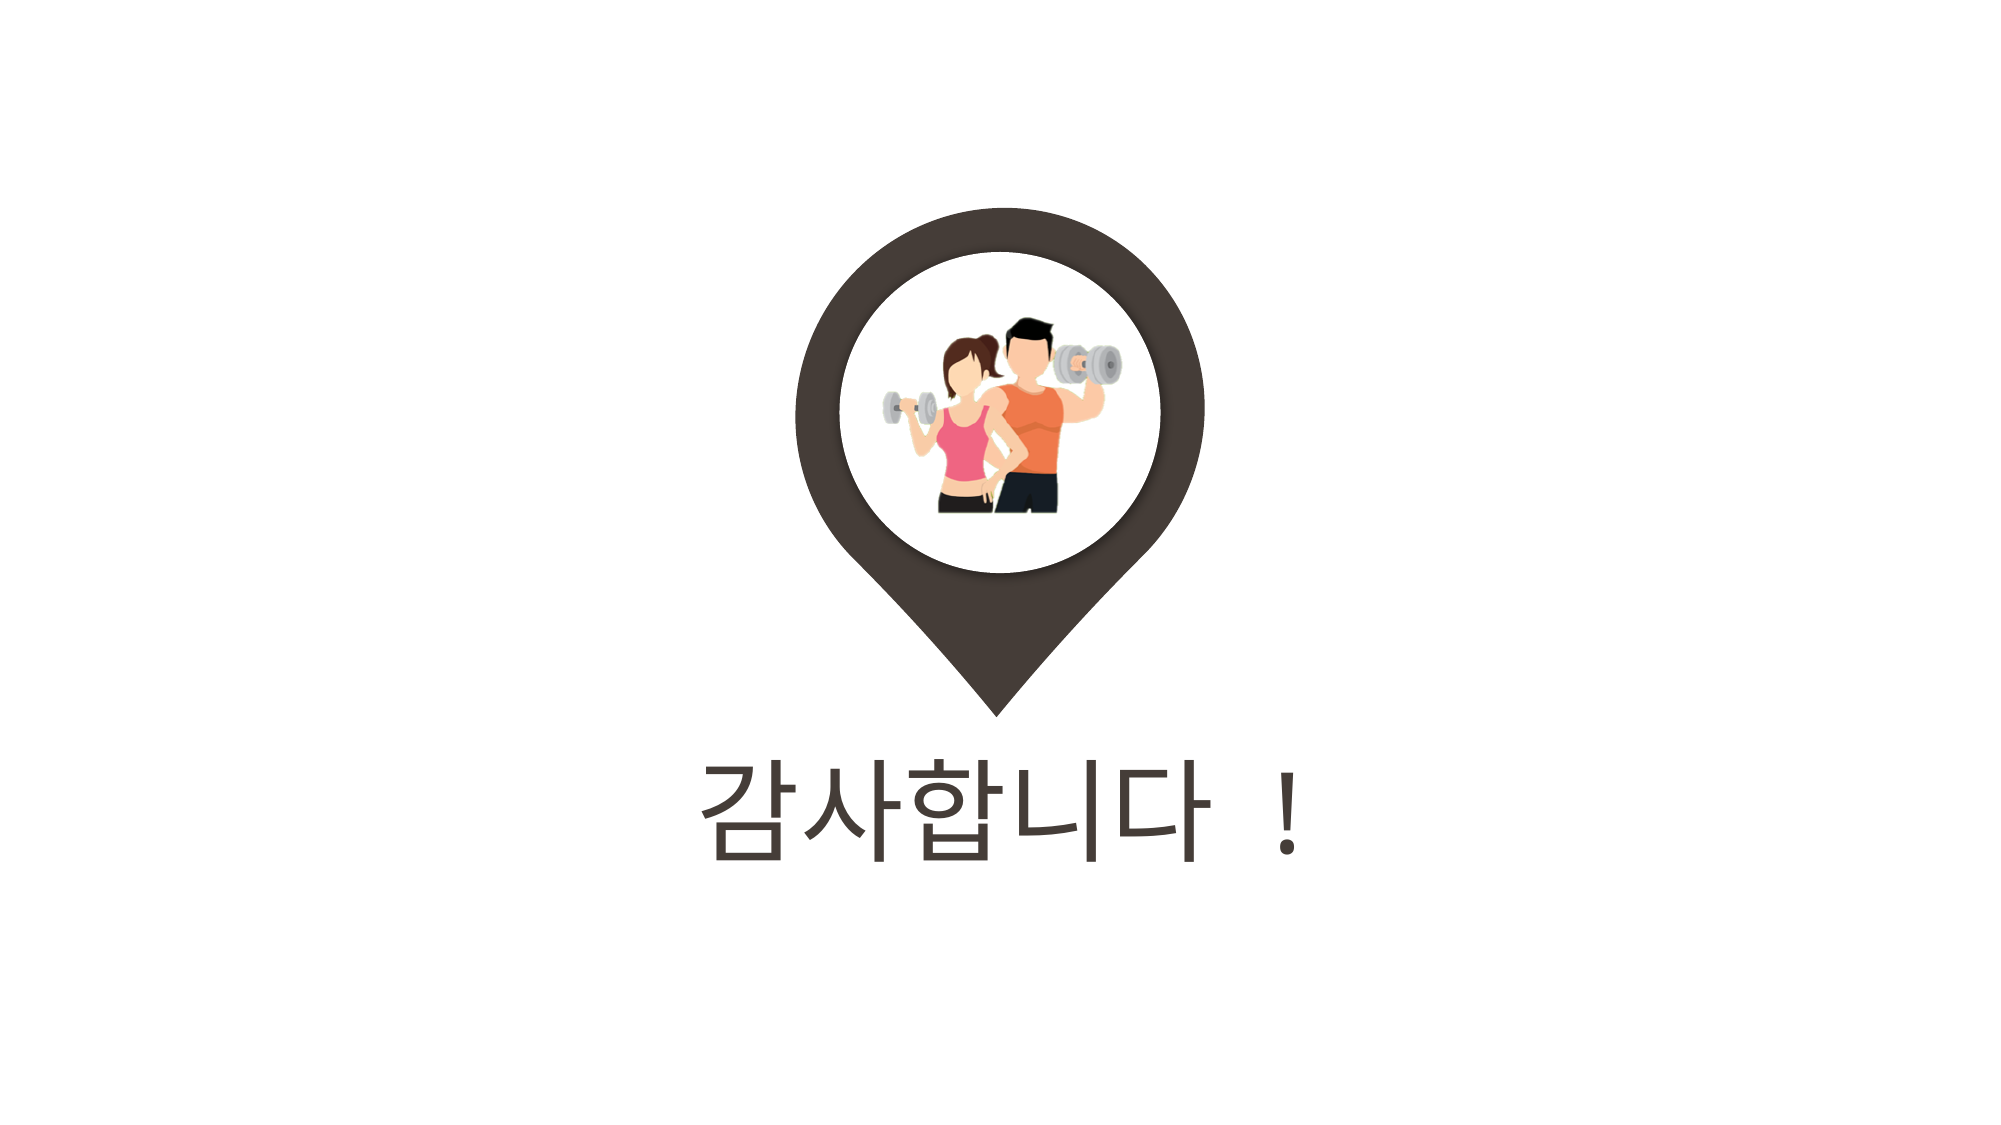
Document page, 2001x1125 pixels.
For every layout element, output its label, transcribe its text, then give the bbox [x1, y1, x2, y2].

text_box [792, 210, 1207, 615]
text_box 감사합니다 ! [682, 734, 1318, 884]
